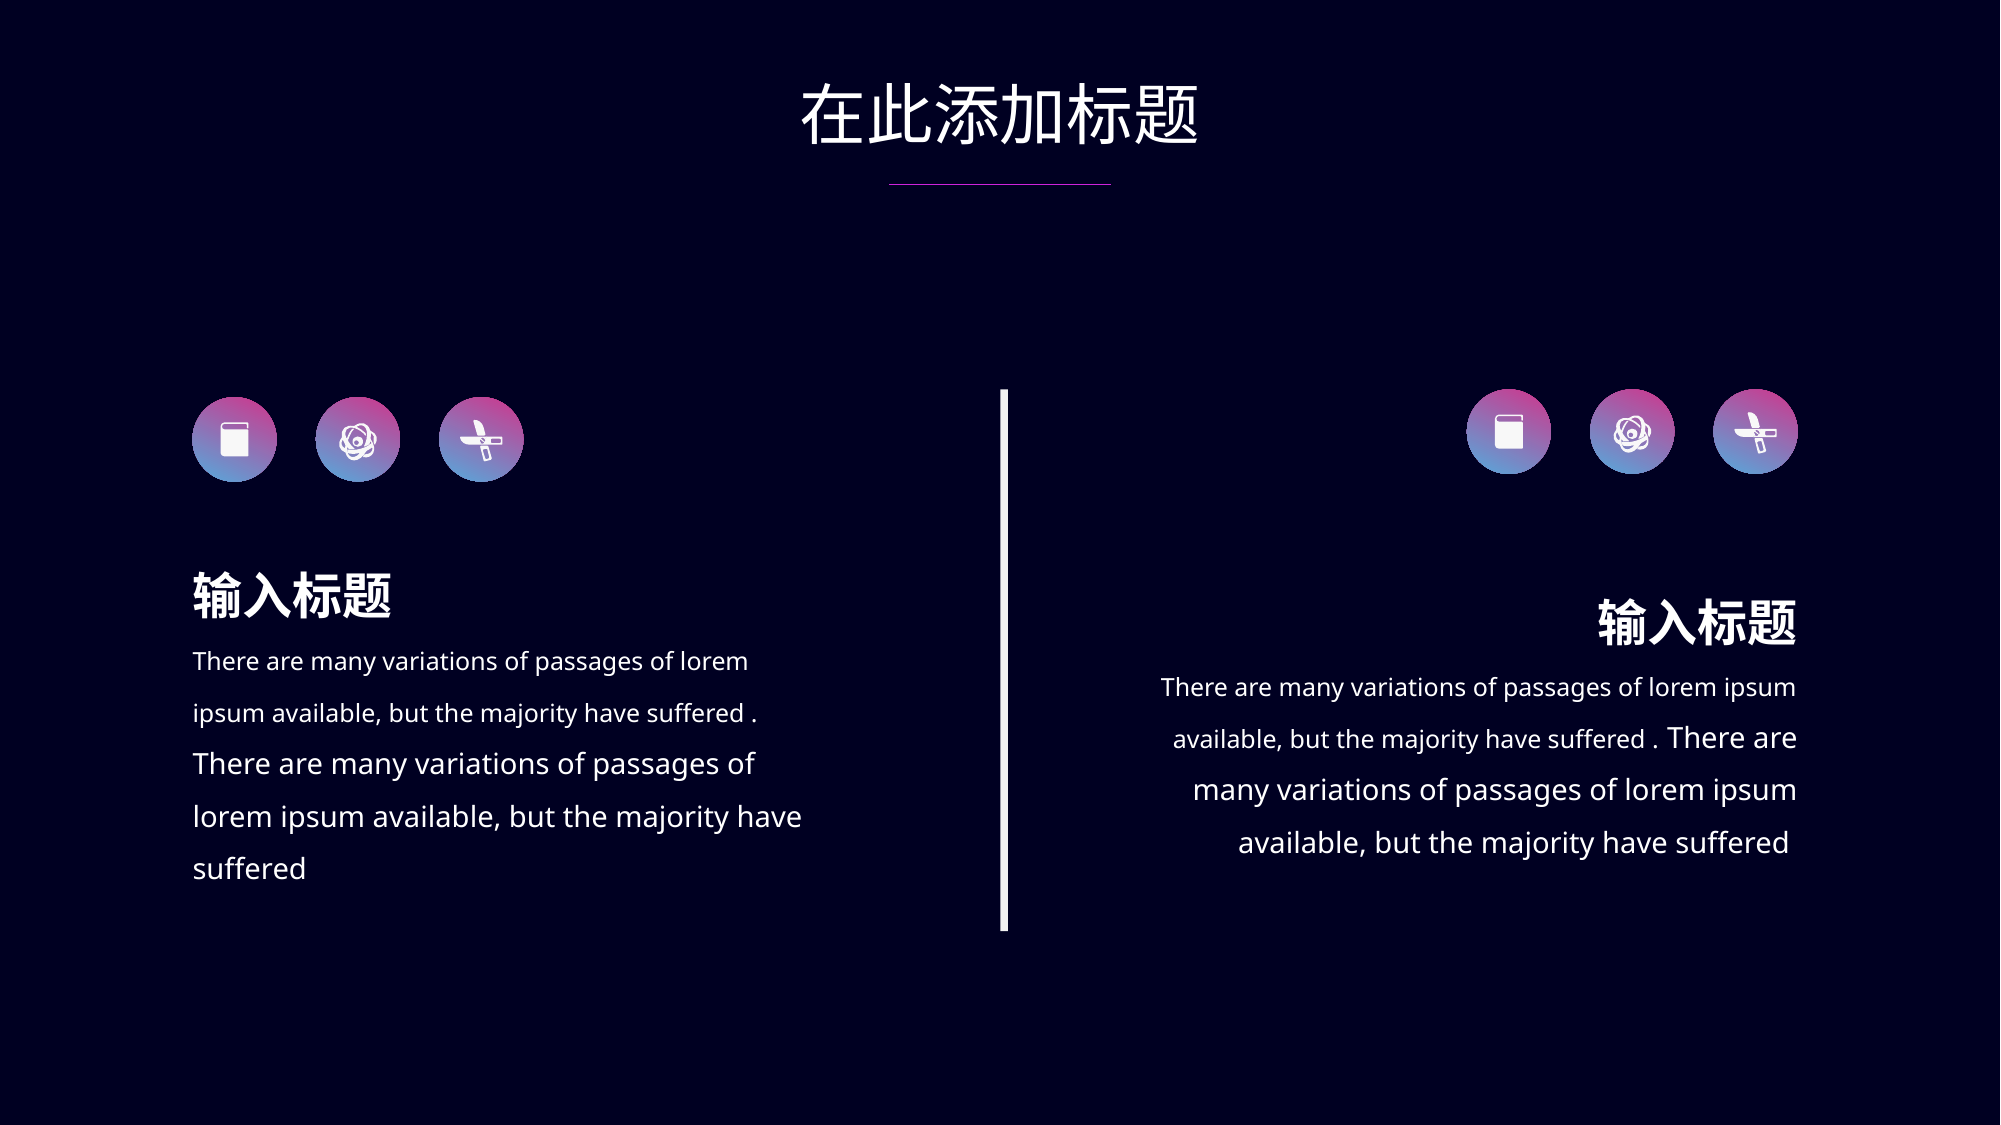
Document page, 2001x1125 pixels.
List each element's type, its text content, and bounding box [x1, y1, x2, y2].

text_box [1713, 389, 1798, 474]
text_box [1466, 389, 1551, 474]
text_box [315, 396, 400, 482]
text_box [1590, 389, 1675, 474]
text_box 在此添加标题 [676, 65, 1324, 161]
text_box 输入标题 There are many variations of passages of lorem ipsum available, but the majority have suffered . There are many variations of passages of lorem ipsum available, but the majority have suffered [192, 534, 819, 886]
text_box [439, 396, 524, 482]
text_box [999, 388, 1009, 932]
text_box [192, 396, 277, 482]
text_box 输入标题 There are many variations of passages of lorem ipsum available, but the majority have suffered . There are many variations of passages of lorem ipsum available, but the majority have suffered [1153, 560, 1798, 860]
